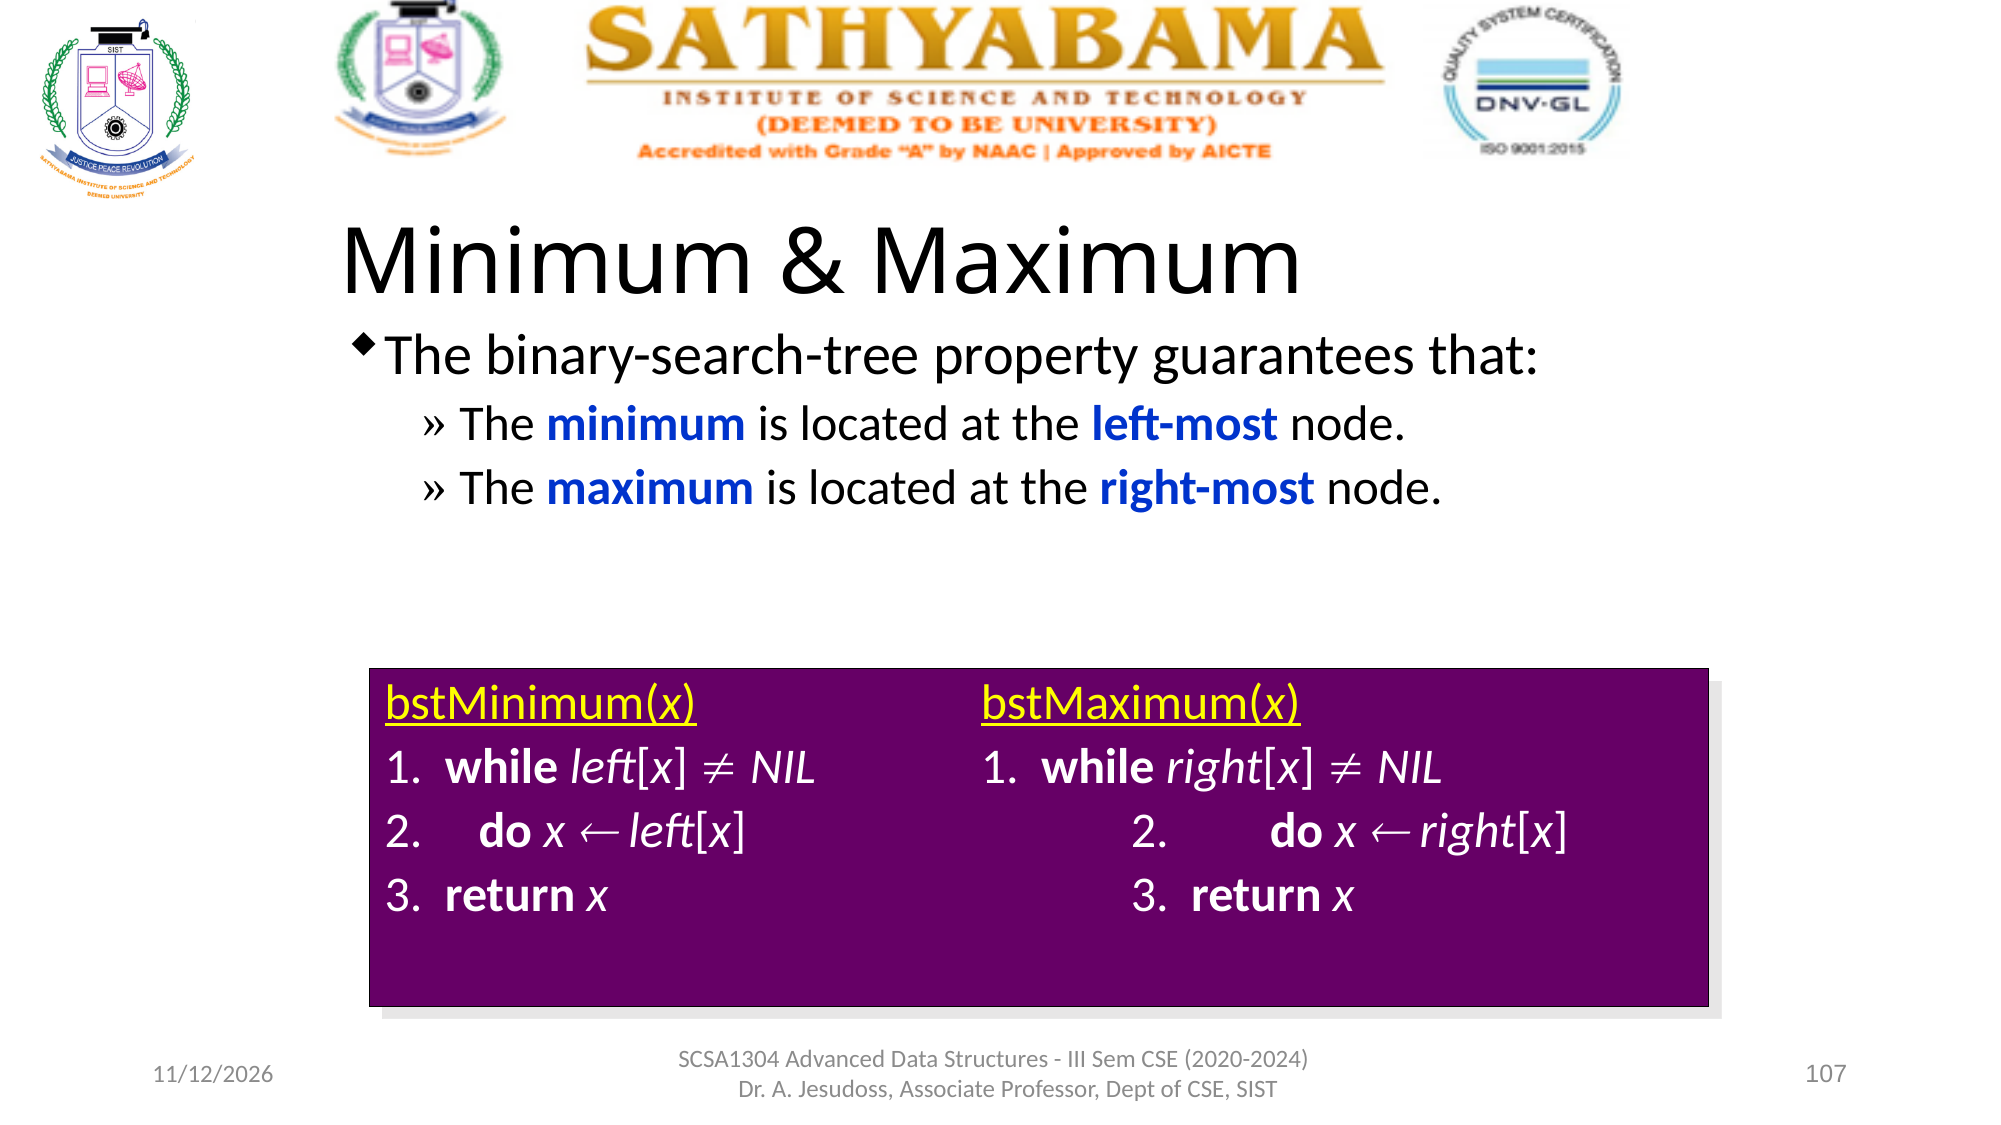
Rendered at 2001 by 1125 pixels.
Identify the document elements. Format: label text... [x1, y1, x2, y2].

footer SCSA1304 Advanced Data Structures - III Sem CSE (2020-2024) Dr. A. Jesudoss, Associate Professor, Dept of CSE, SIST [662, 1042, 1338, 1103]
title Minimum & Maximum [324, 211, 1676, 317]
picture [249, 0, 1750, 211]
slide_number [137, 1042, 588, 1103]
text_box bstMinimum(x) bstMaximum(x) 1. while left[x]  NIL 1. while right[x]  NIL 2. do x  left[x] 2. do x  right[x] 3. return x 3. return x [369, 668, 1709, 1007]
slide_number 107 [1412, 1042, 1863, 1103]
list The binary-search-tree property guarantees that: The minimum is located at the left-most node. The maximum is located at the right-most node. [331, 316, 1682, 651]
picture [28, 14, 196, 205]
